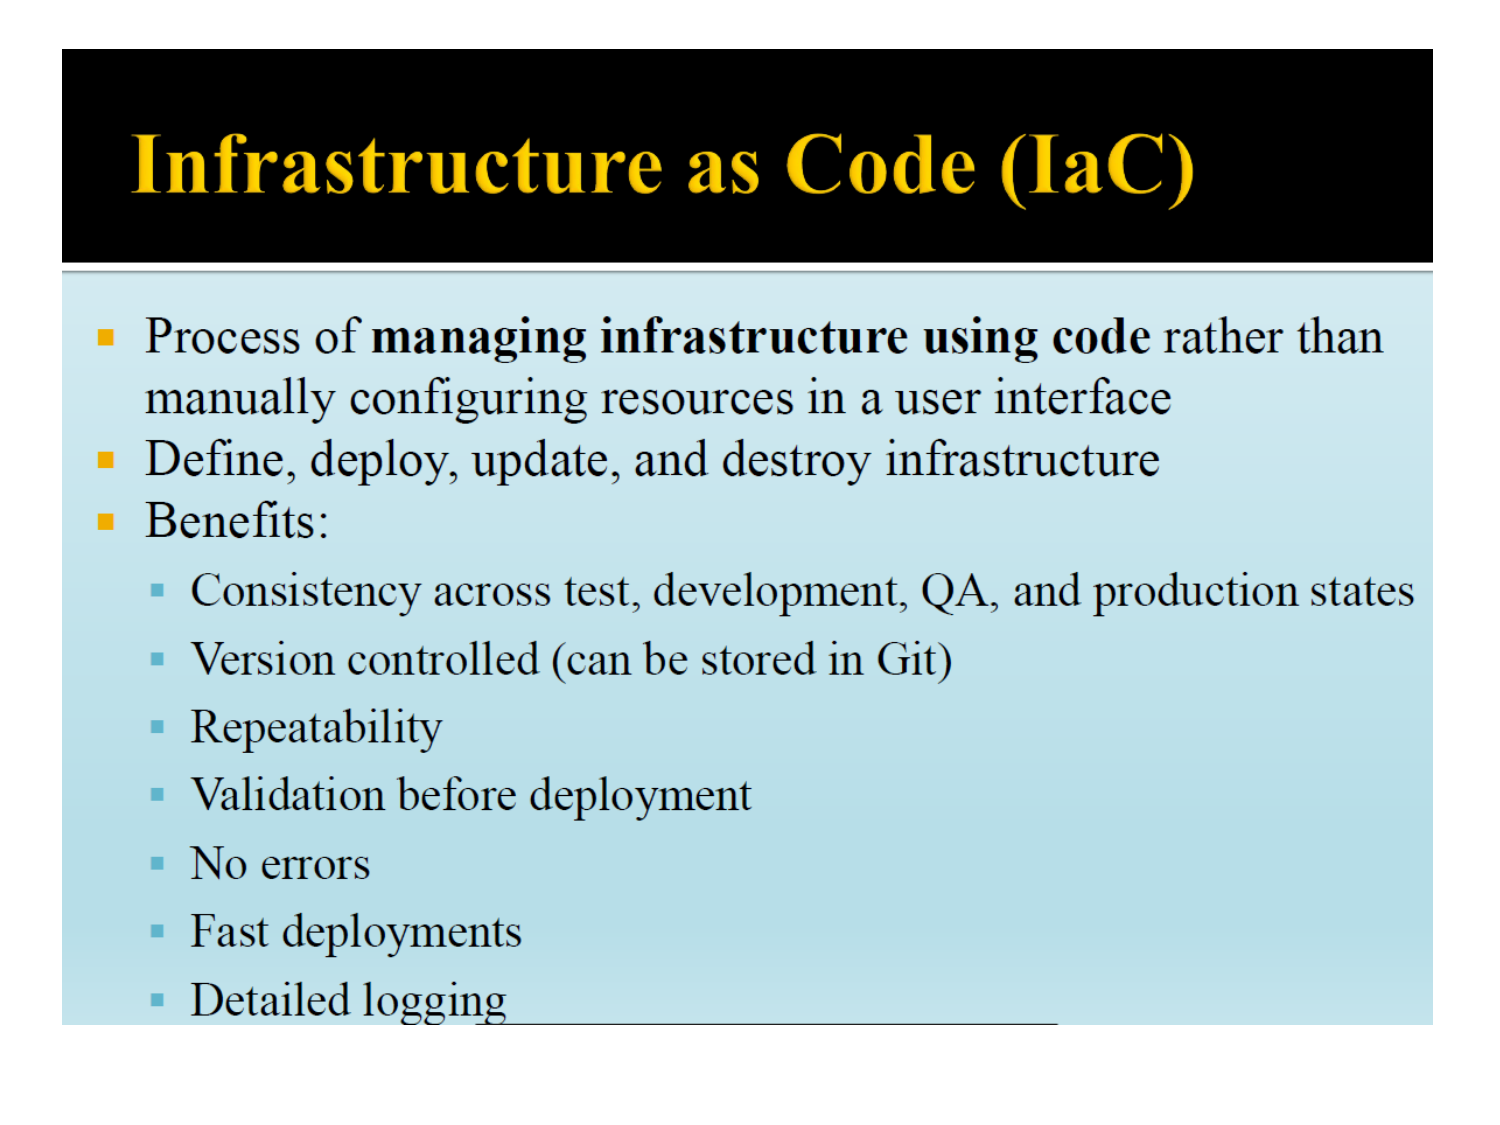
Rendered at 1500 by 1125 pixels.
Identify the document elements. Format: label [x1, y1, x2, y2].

list [62, 49, 1434, 1026]
